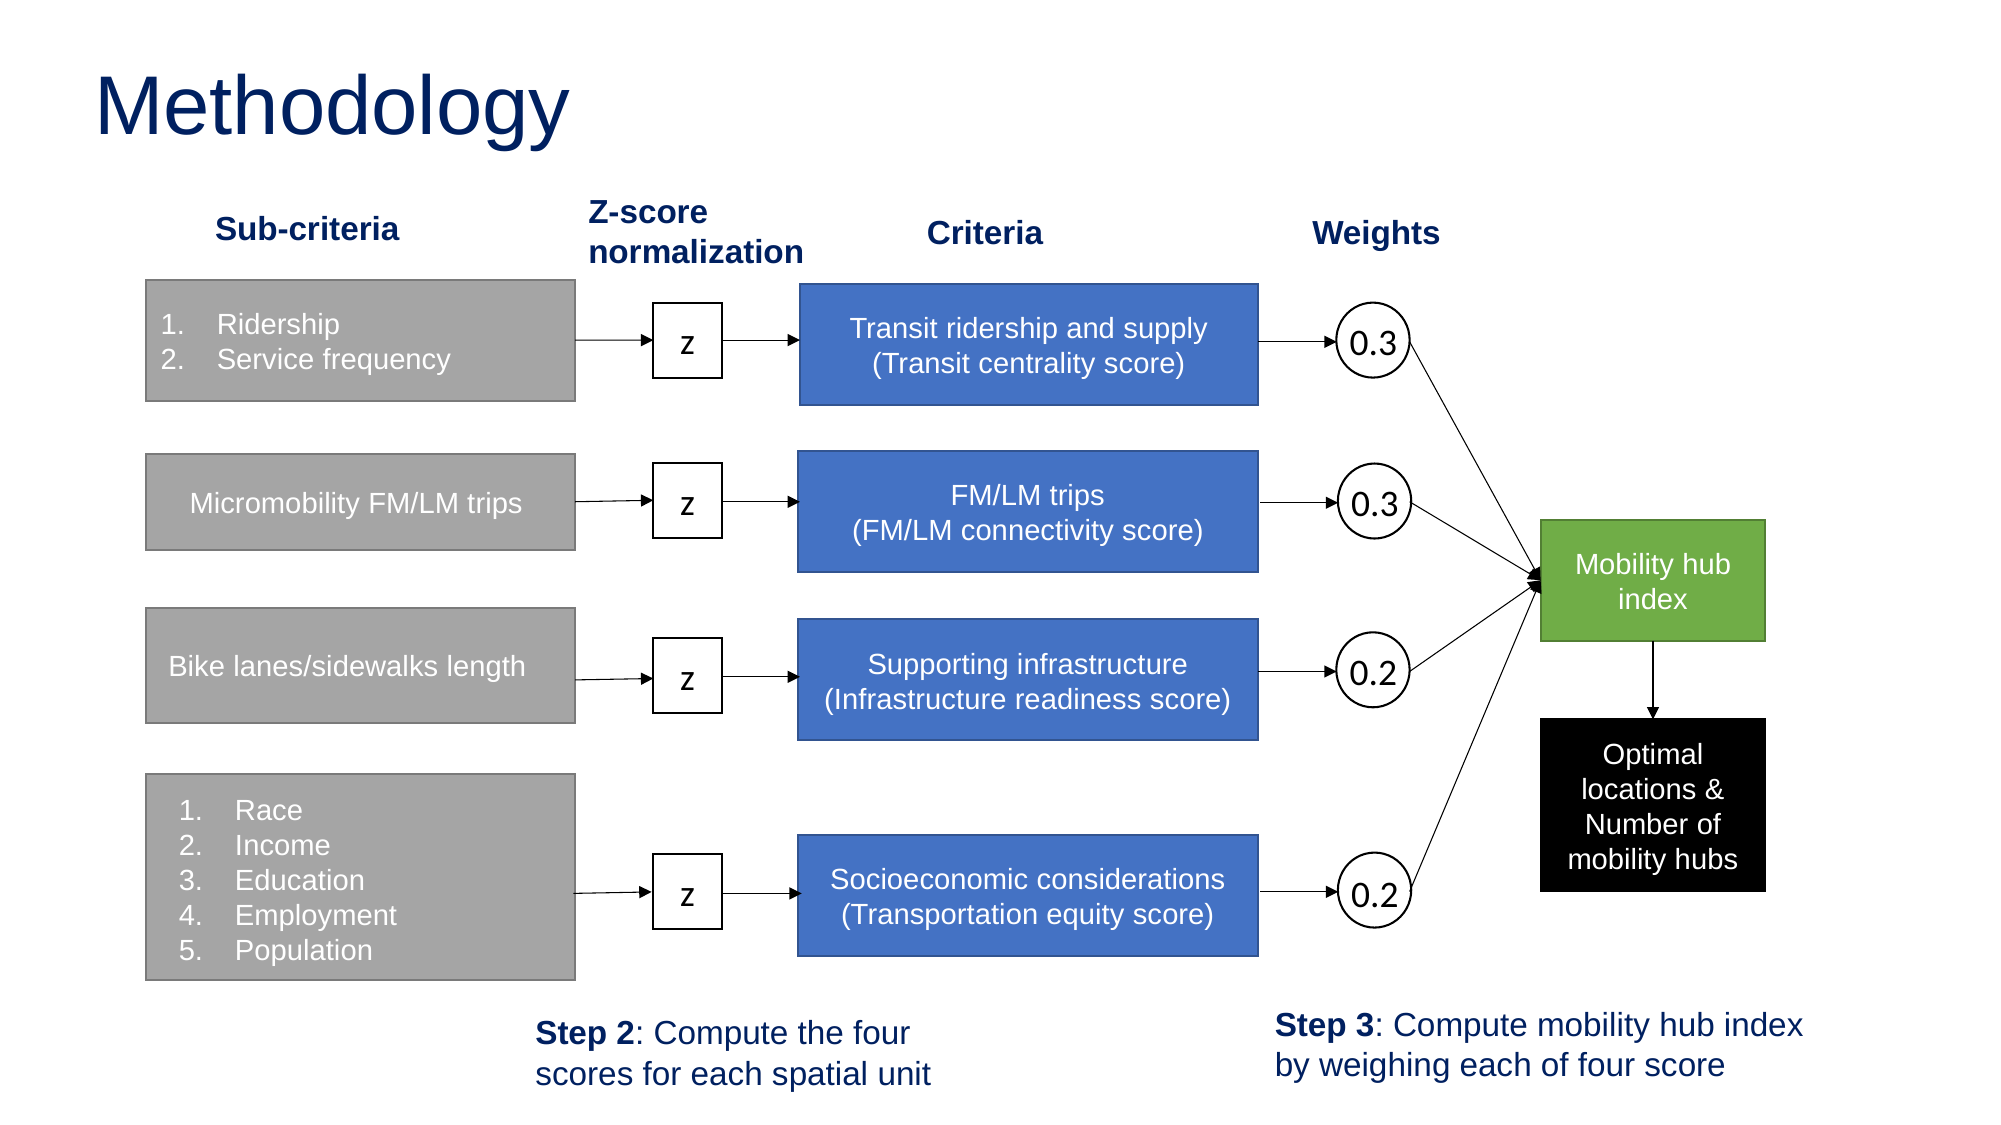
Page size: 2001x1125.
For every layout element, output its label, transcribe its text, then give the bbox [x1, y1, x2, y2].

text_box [145, 182, 1839, 1101]
title Methodology [79, 16, 1296, 200]
